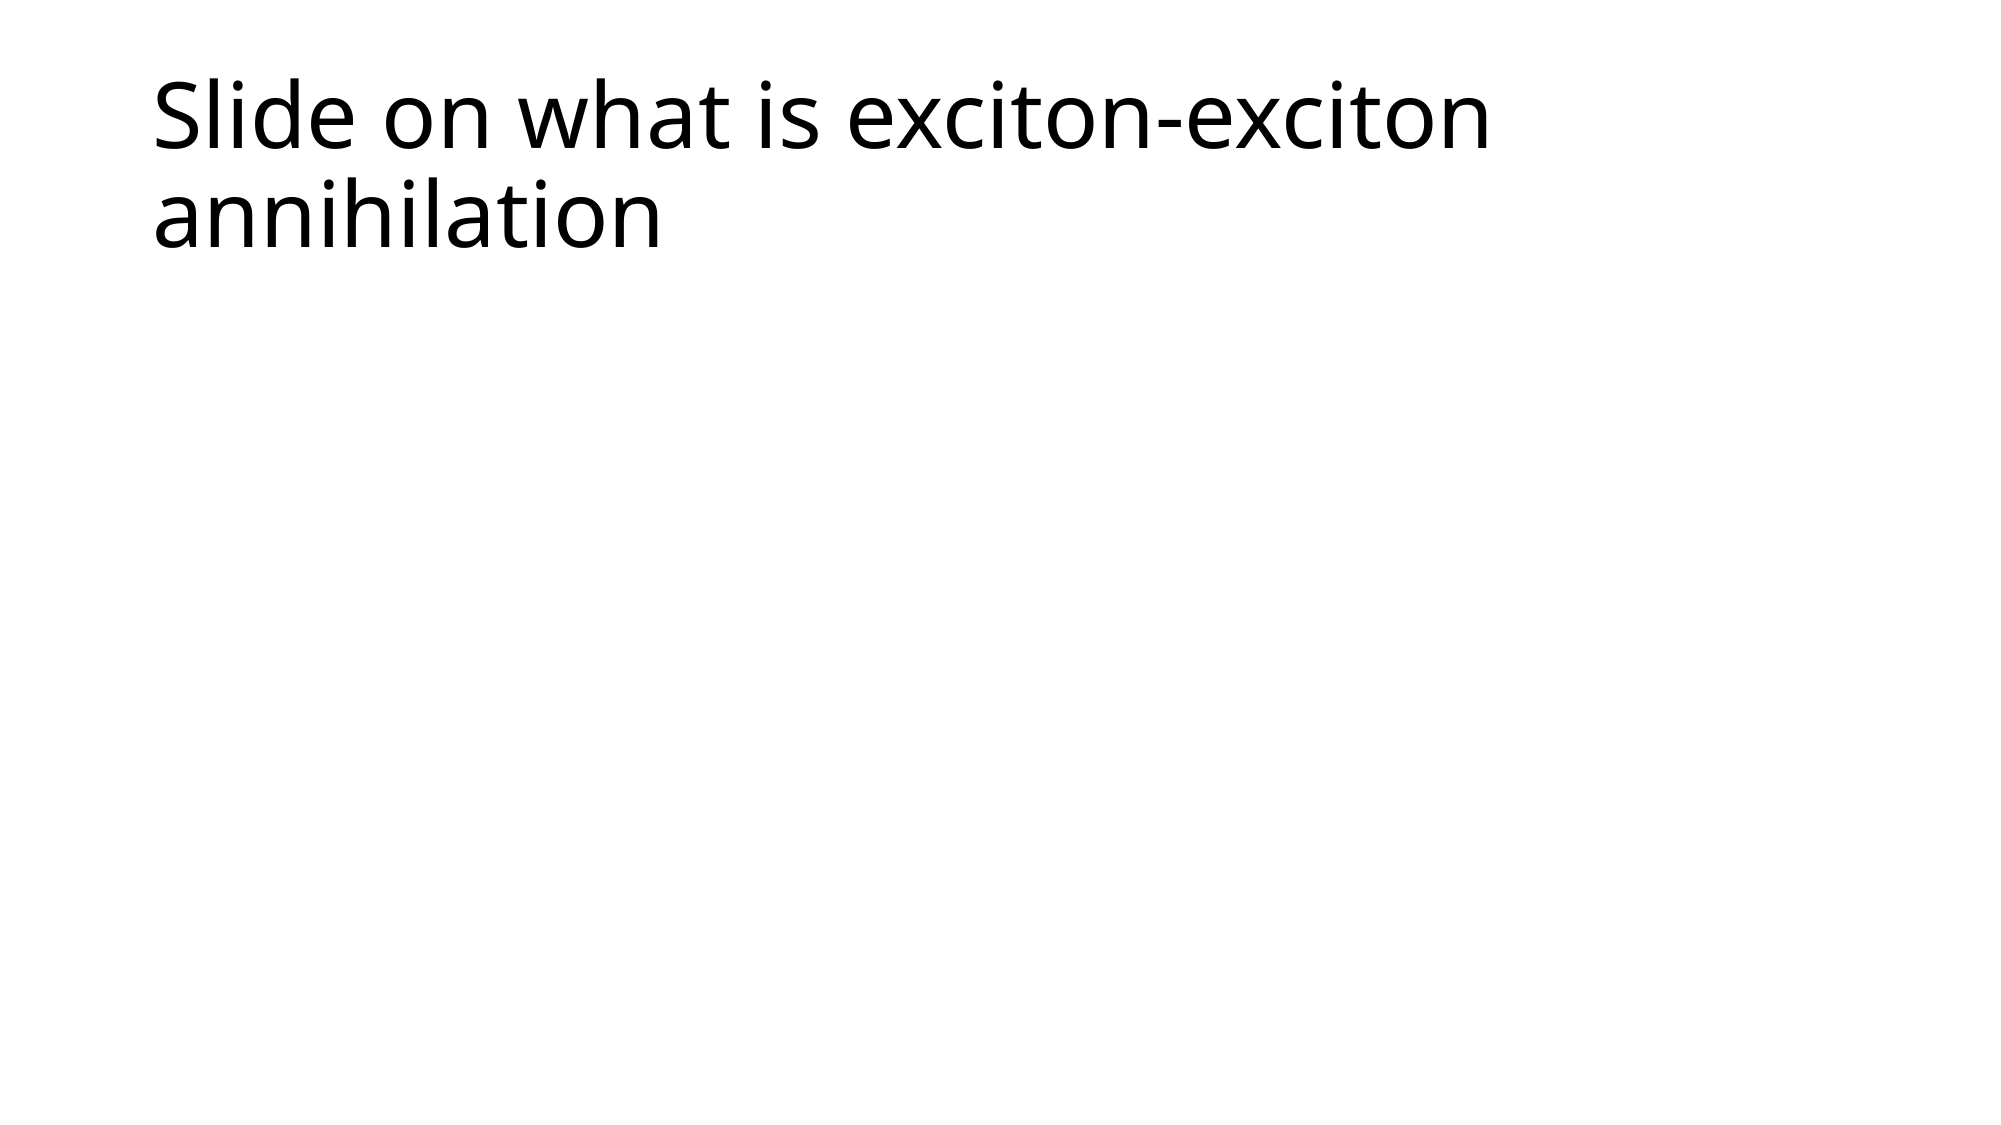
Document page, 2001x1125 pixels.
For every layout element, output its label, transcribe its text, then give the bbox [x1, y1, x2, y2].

title Slide on what is exciton-exciton annihilation [137, 59, 1863, 278]
